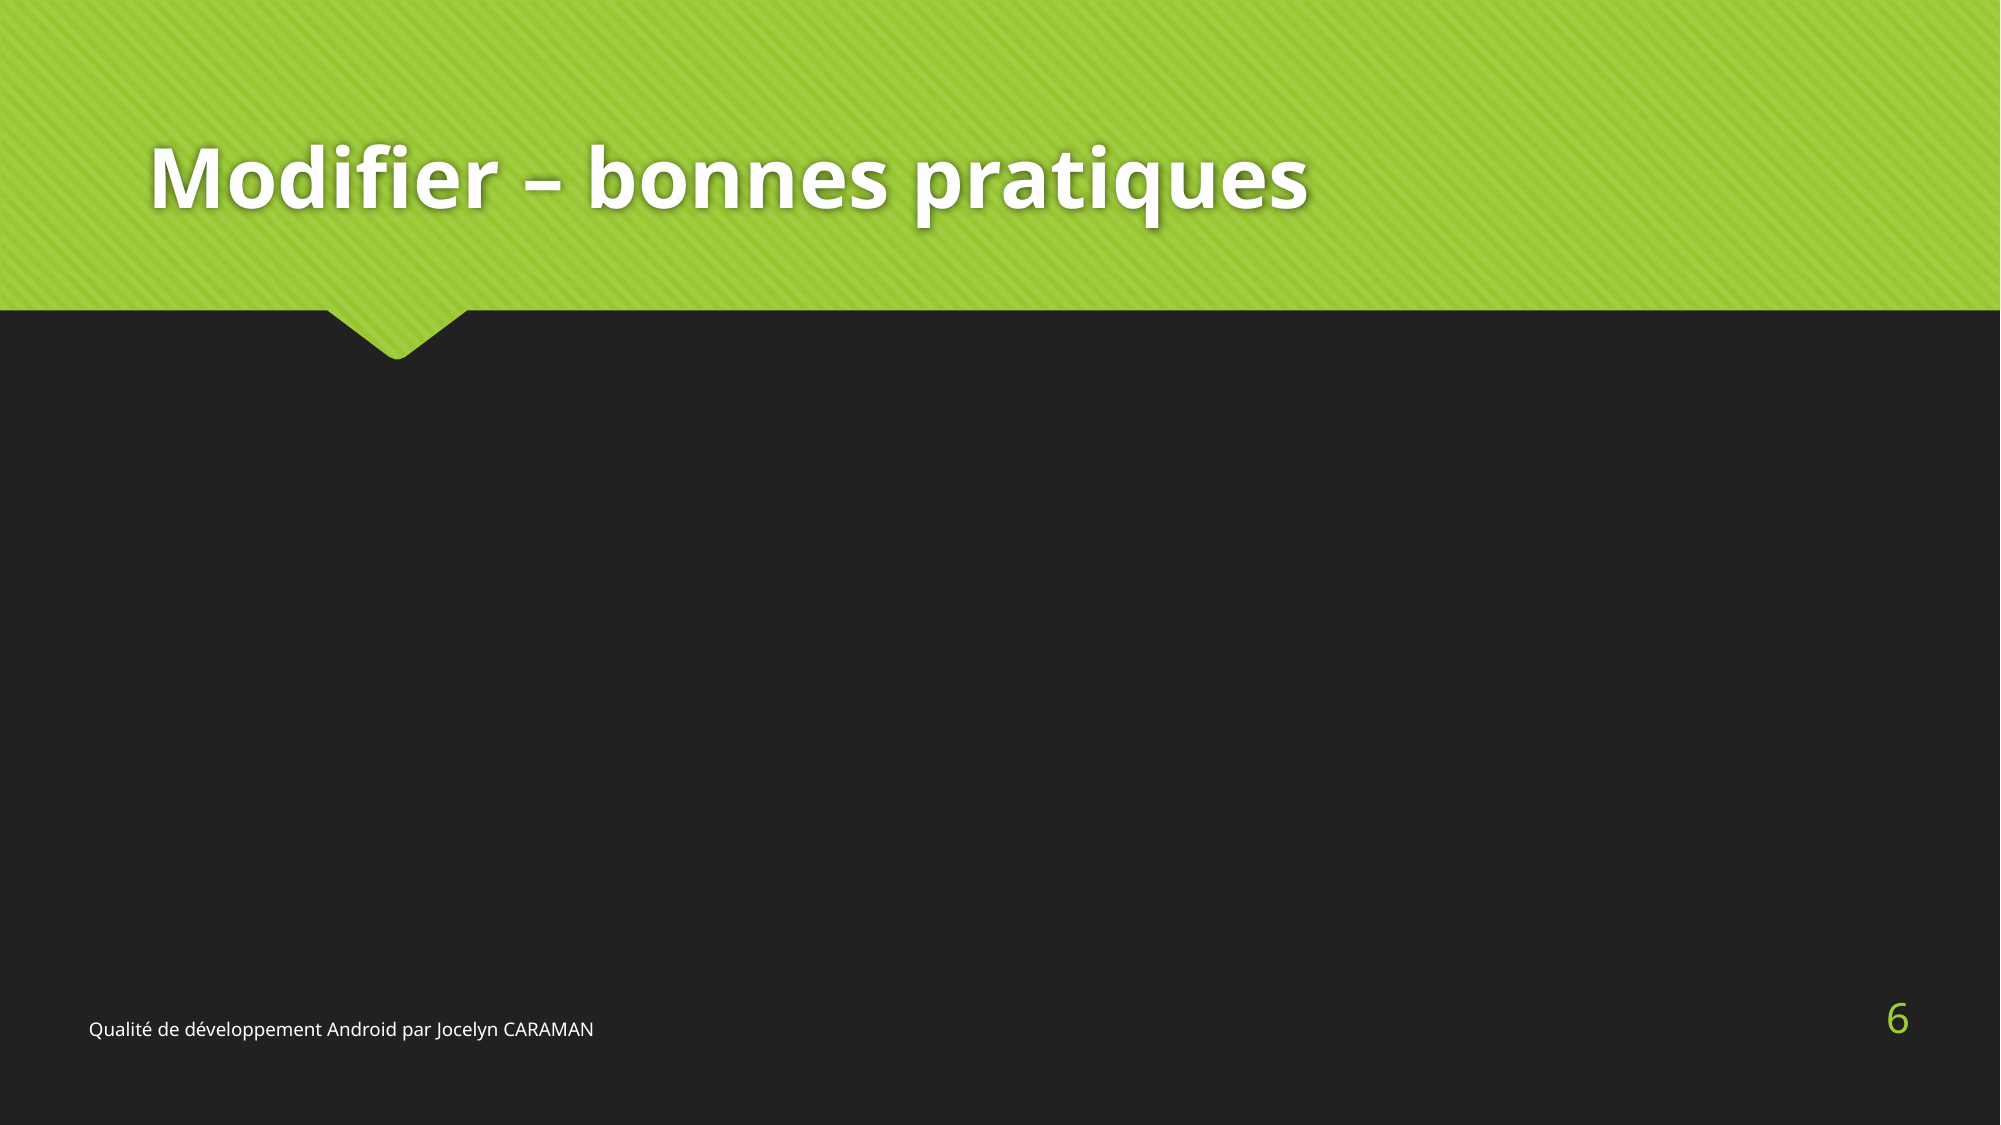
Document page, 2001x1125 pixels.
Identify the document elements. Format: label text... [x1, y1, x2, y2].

slide_number 6 [1751, 970, 1926, 1051]
footer Qualité de développement Android par Jocelyn CARAMAN [74, 991, 1493, 1051]
title Modifier – bonnes pratiques [132, 73, 1868, 233]
